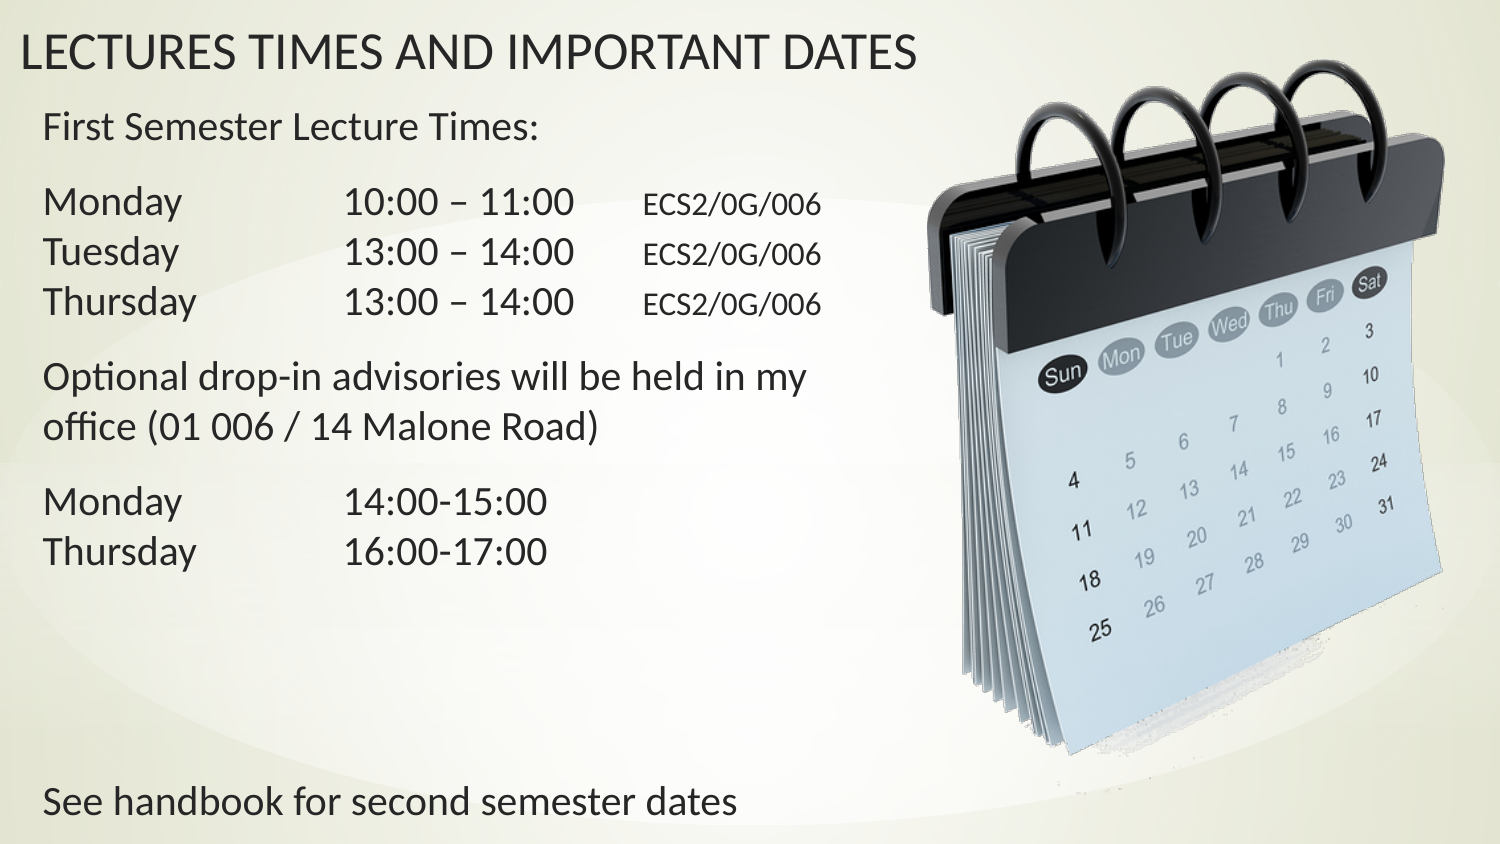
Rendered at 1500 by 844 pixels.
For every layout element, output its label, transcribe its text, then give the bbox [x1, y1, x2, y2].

picture [927, 59, 1445, 795]
text_box First Semester Lecture Times: Monday 10:00 – 11:00 ECS2/0G/006 Tuesday 13:00 – 14:00 ECS2/0G/006 Thursday 13:00 – 14:00 ECS2/0G/006 Optional drop-in advisories will be held in my office (01 006 / 14 Malone Road) Monday 14:00-15:00 Thursday 16:00-17:00 See handbook for second semester dates [27, 91, 869, 831]
